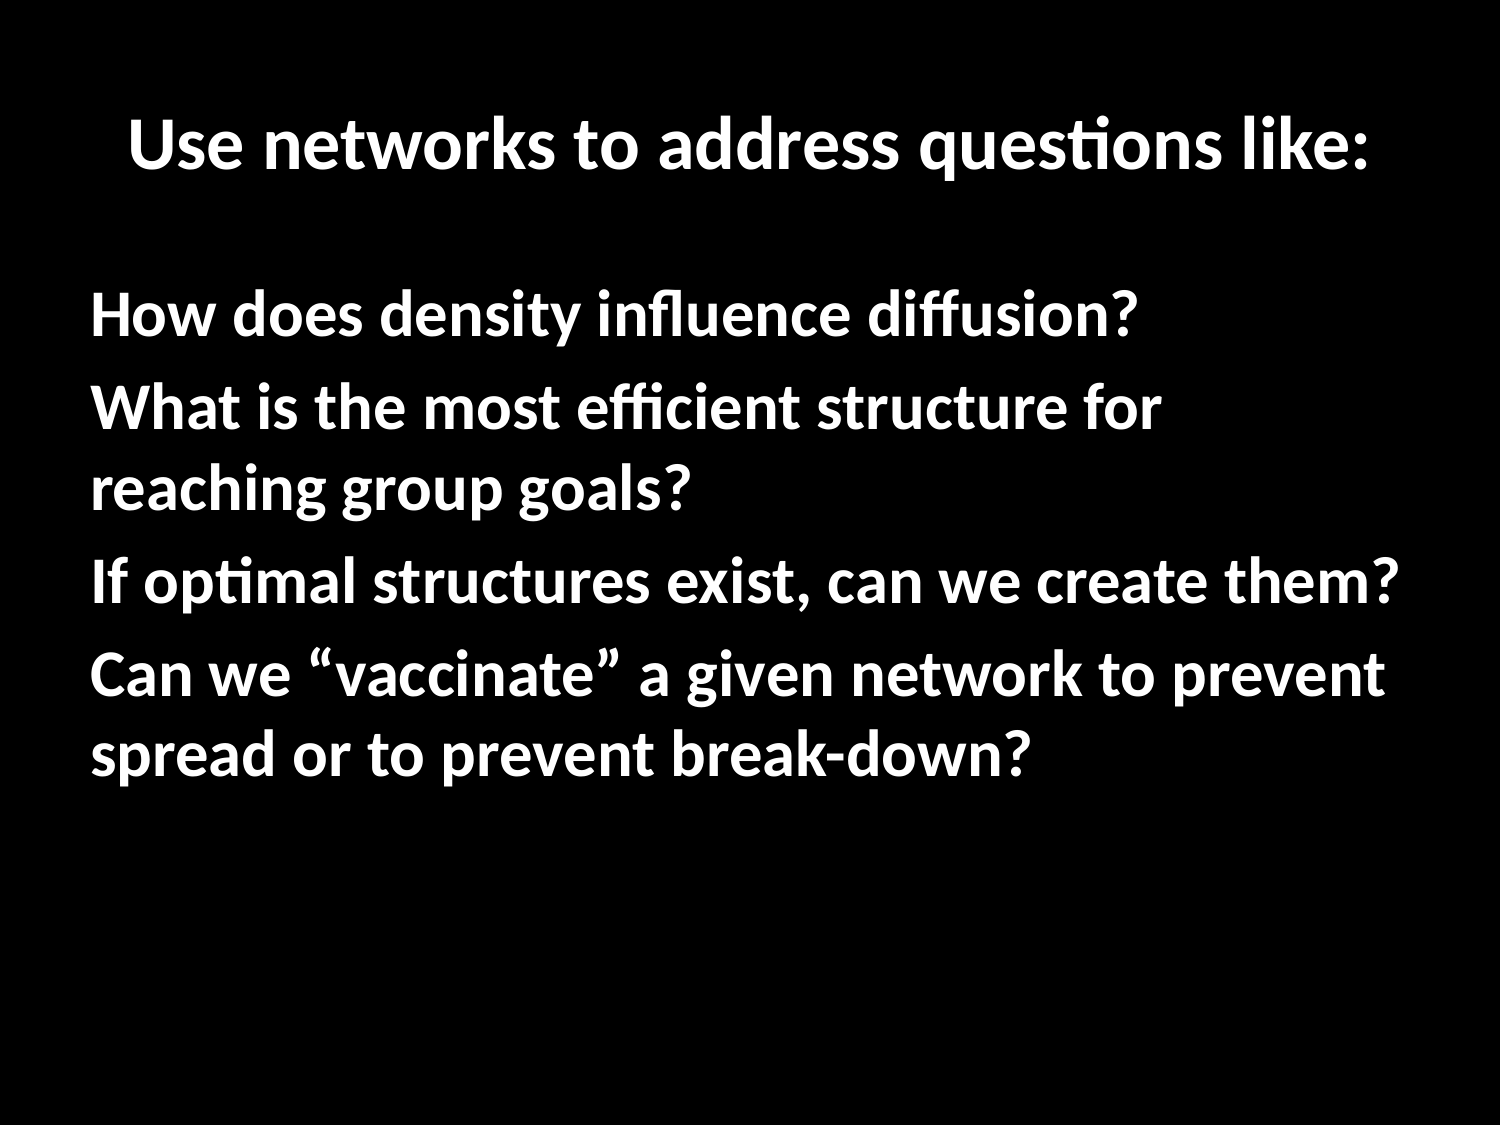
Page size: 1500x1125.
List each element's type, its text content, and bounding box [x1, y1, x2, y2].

list How does density influence diffusion? What is the most efficient structure for reaching group goals? If optimal structures exist, can we create them? Can we “vaccinate” a given network to prevent spread or to prevent break-down? [75, 262, 1425, 1005]
title Use networks to address questions like: [75, 45, 1425, 233]
